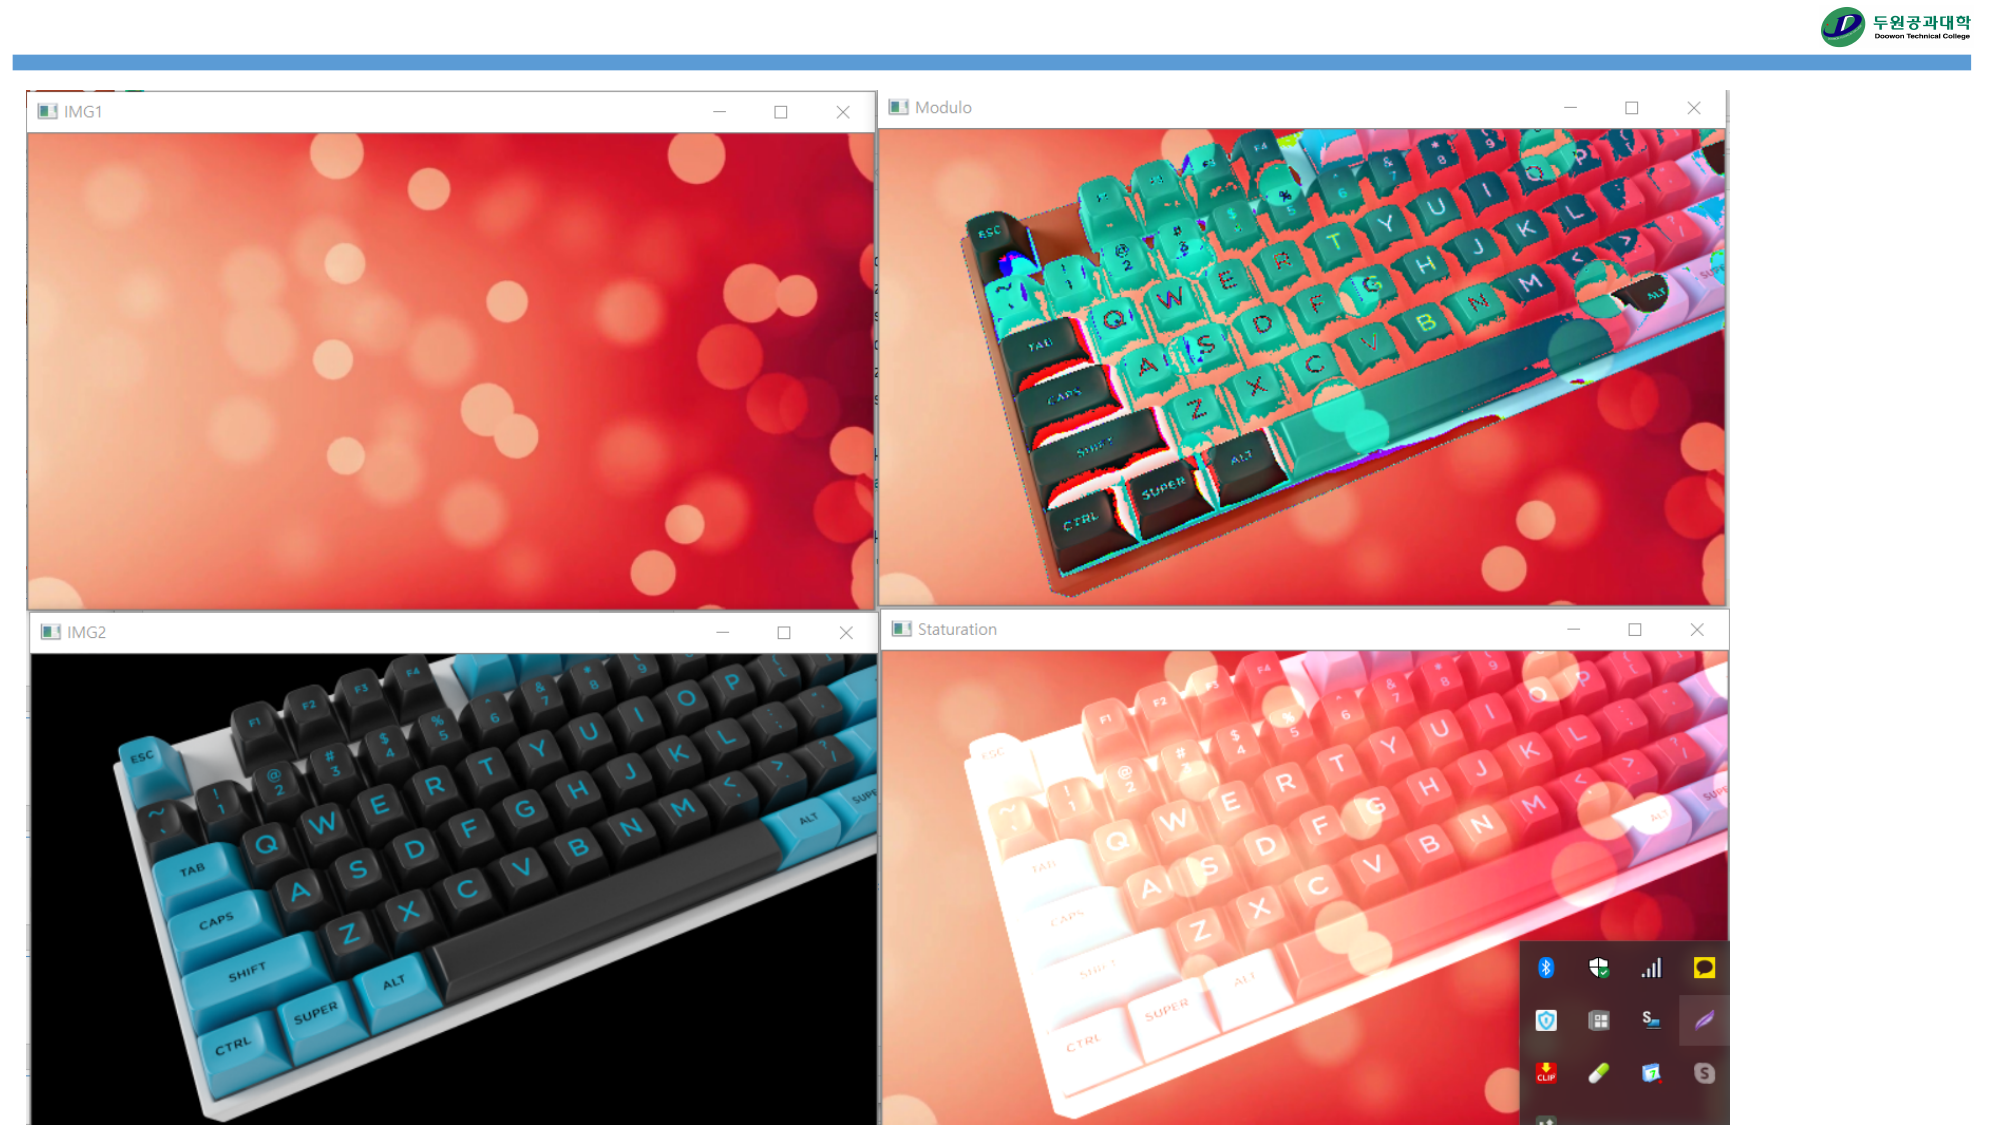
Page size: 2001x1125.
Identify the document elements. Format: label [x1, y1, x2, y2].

picture [1819, 5, 1974, 48]
list [26, 90, 1730, 1125]
